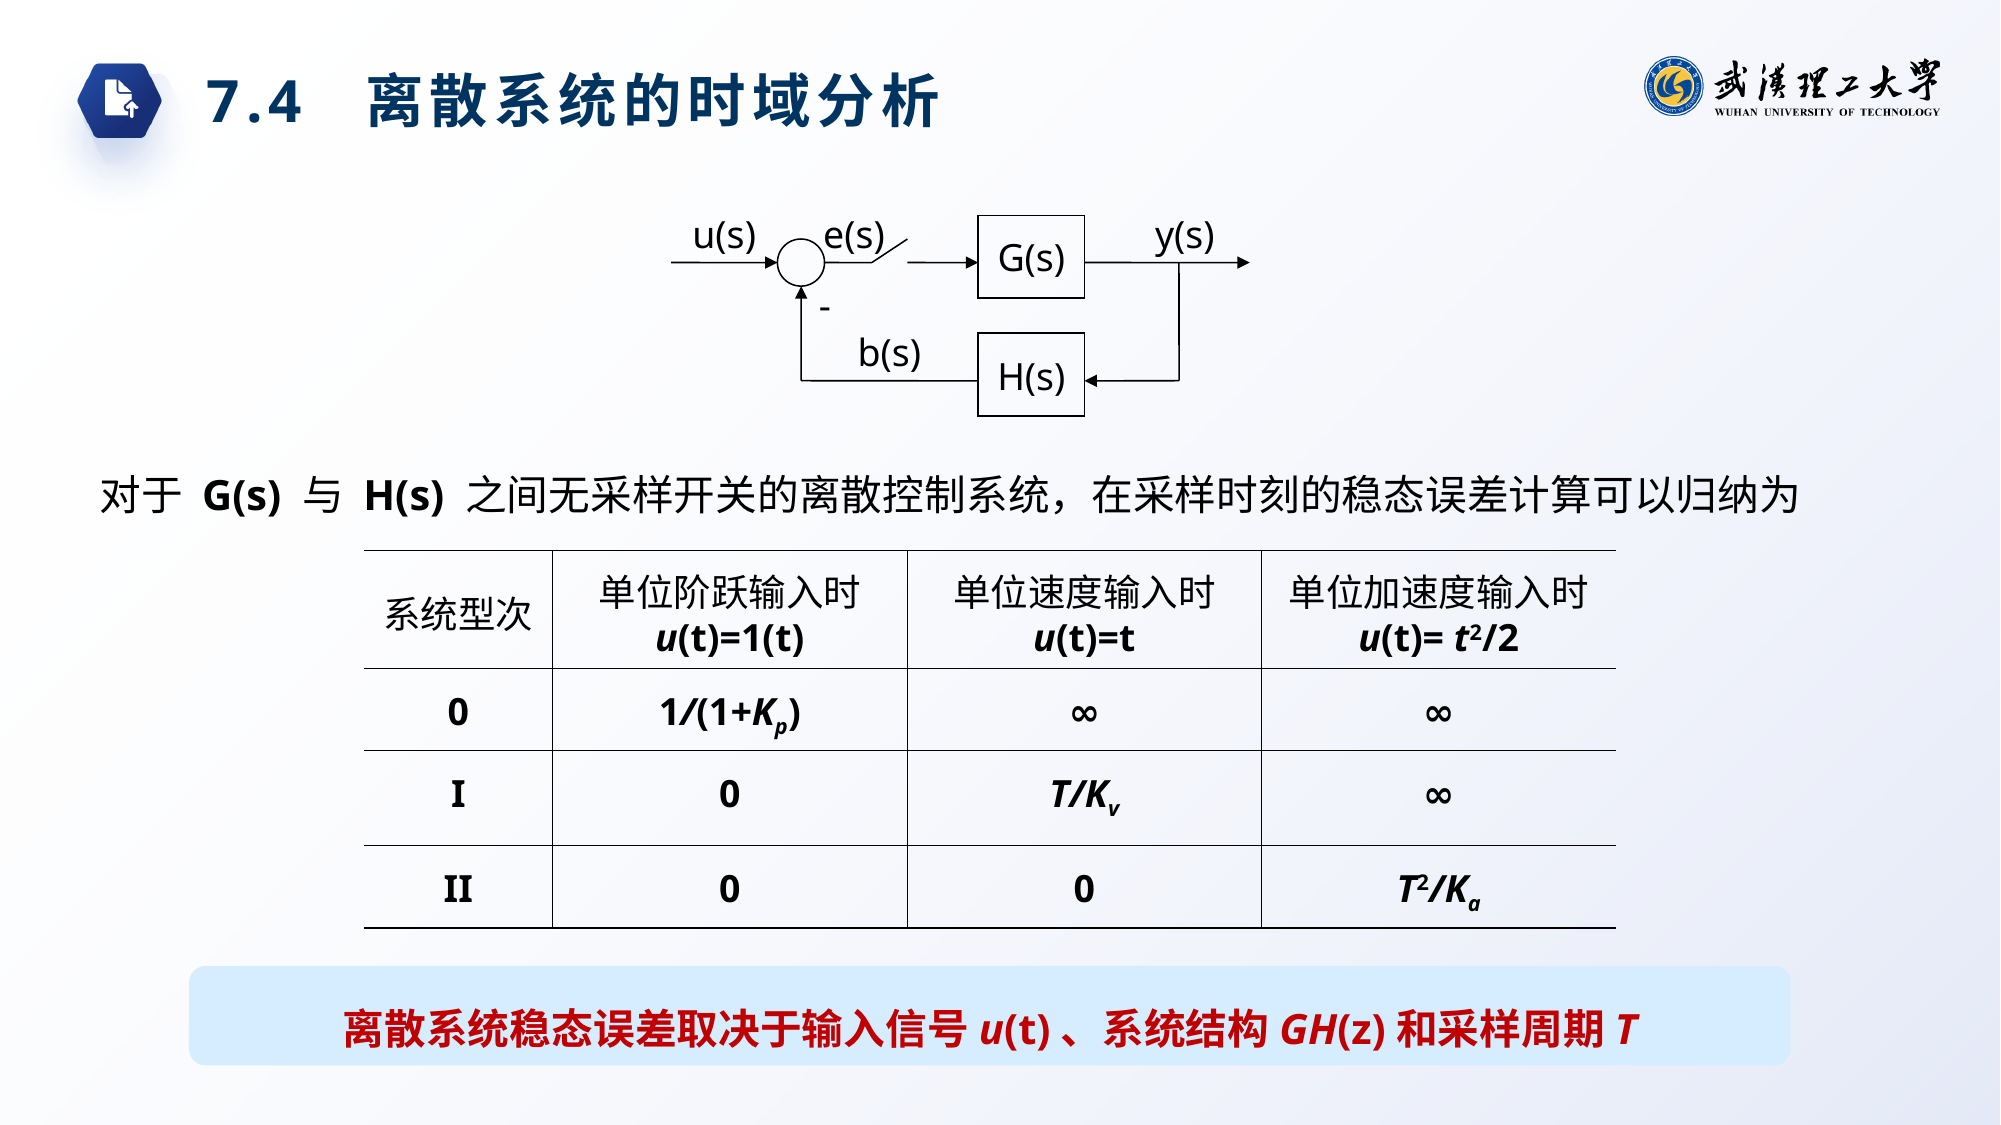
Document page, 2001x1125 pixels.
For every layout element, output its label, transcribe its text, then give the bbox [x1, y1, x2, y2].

text_box G(s) [1085, 263, 1097, 287]
text_box T/Kv [908, 762, 1261, 829]
text_box G(s) [966, 227, 978, 261]
text_box b(s) [824, 321, 955, 382]
text_box ∞ [908, 680, 1261, 740]
text_box G(s) [1085, 227, 1097, 262]
text_box [765, 264, 775, 269]
text_box 单位加速度输入时 u(t)= t2/2 [1262, 561, 1616, 667]
text_box H(s) [1085, 345, 1097, 380]
text_box [919, 256, 979, 269]
text_box ∞ [1262, 680, 1616, 740]
text_box H(s) [1085, 382, 1097, 405]
list 7.4 离散系统的时域分析 [191, 56, 1624, 143]
text_box u(s) [659, 203, 789, 264]
text_box ∞ [1262, 762, 1616, 823]
text_box [795, 286, 801, 299]
text_box 0 [908, 857, 1261, 917]
text_box I [363, 762, 552, 823]
text_box G(s) [966, 264, 978, 287]
text_box y(s) [1119, 203, 1250, 262]
text_box e(s) [789, 203, 919, 264]
text_box T2/Ka [1262, 857, 1616, 923]
text_box [1084, 374, 1179, 387]
text_box 1/(1+Kp) [553, 680, 907, 746]
text_box 0 [363, 680, 552, 740]
picture [0, 0, 2000, 1125]
text_box 0 [553, 762, 907, 823]
text_box [1179, 256, 1250, 269]
text_box 系统型次 [363, 583, 552, 644]
text_box [777, 264, 825, 287]
text_box [978, 215, 1085, 298]
text_box H(s) [966, 381, 978, 405]
text_box II [363, 857, 552, 917]
text_box [978, 333, 1085, 416]
text_box 离散系统稳态误差取决于输入信号u(t)、系统结构GH(z)和采样周期T [188, 965, 1791, 1066]
text_box - [801, 274, 849, 335]
text_box 单位阶跃输入时 u(t)=1(t) [553, 561, 907, 667]
text_box 对于 G(s) 与 H(s) 之间无采样开关的离散控制系统，在采样时刻的稳态误差计算可以归纳为 [84, 436, 1916, 527]
text_box 0 [553, 857, 907, 917]
text_box H(s) [966, 345, 978, 380]
text_box 单位速度输入时 u(t)=t [908, 561, 1261, 667]
